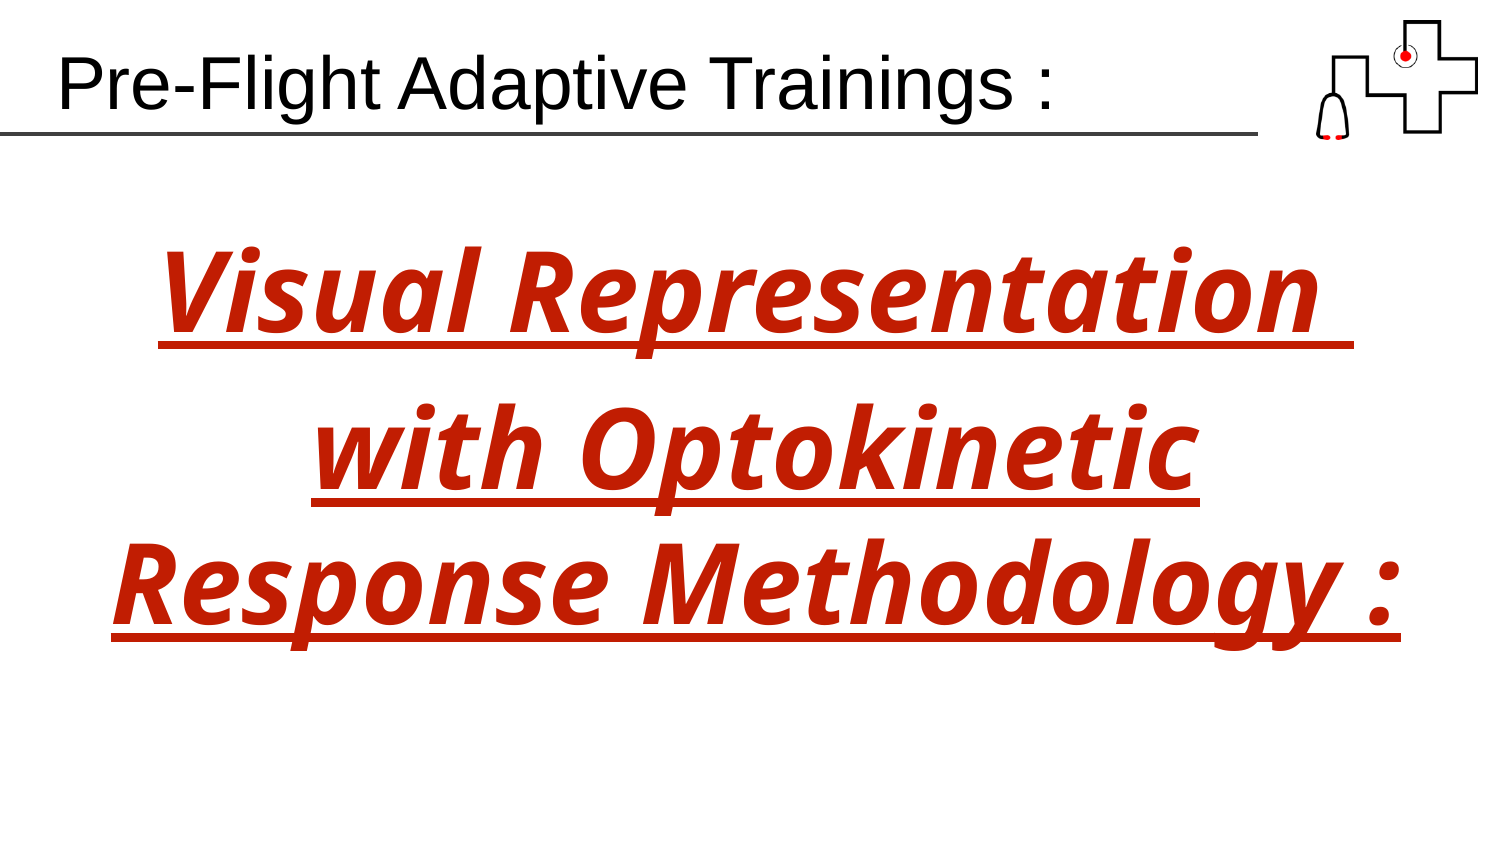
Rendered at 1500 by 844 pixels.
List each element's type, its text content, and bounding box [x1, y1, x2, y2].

text_box Visual Representation with Optokinetic Response Methodology : [41, 386, 1471, 481]
picture [1316, 20, 1478, 140]
list Pre-Flight Adaptive Trainings : [41, 32, 1247, 127]
